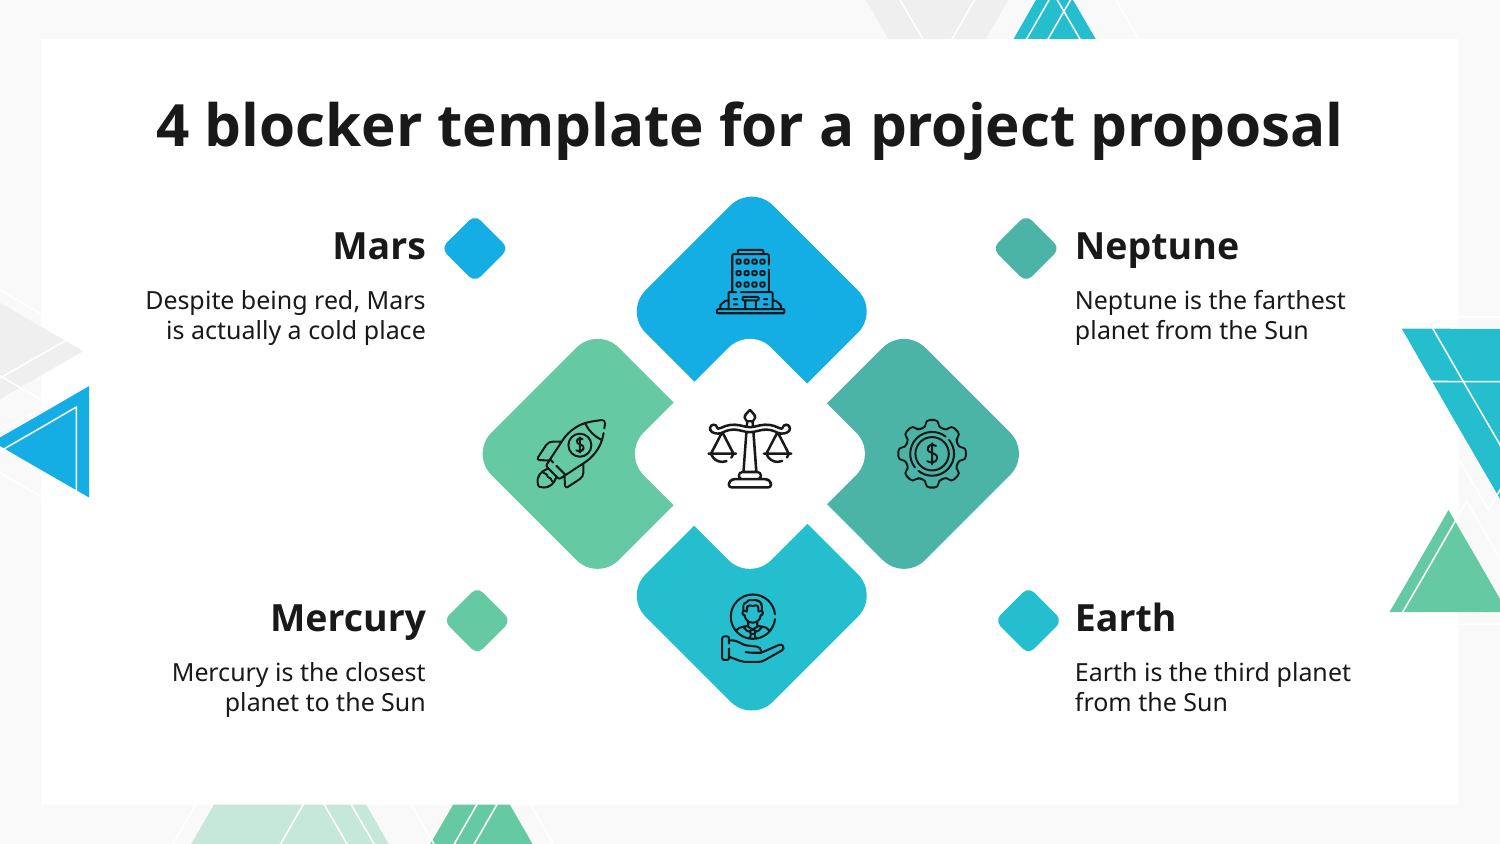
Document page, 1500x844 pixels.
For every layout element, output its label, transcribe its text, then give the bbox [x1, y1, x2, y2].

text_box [536, 418, 607, 489]
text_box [715, 248, 786, 315]
list Despite being red, Mars is actually a cold place [118, 283, 442, 357]
text_box [827, 338, 1019, 569]
title Mercury [118, 586, 442, 655]
text_box [996, 218, 1057, 279]
title Earth [1060, 586, 1383, 655]
list Neptune is the farthest planet from the Sun [1060, 283, 1383, 357]
title 4 blocker template for a project proposal [116, 72, 1383, 167]
list Mercury is the closest planet to the Sun [118, 655, 442, 730]
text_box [897, 418, 968, 489]
text_box [998, 590, 1059, 651]
text_box [444, 218, 506, 279]
text_box [634, 338, 865, 569]
title Mars [118, 214, 442, 283]
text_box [720, 593, 785, 664]
text_box [636, 524, 867, 711]
text_box [482, 338, 674, 569]
text_box [636, 196, 867, 383]
title Neptune [1060, 214, 1383, 283]
list Earth is the third planet from the Sun [1060, 655, 1383, 730]
text_box [707, 408, 793, 489]
text_box [447, 590, 508, 651]
